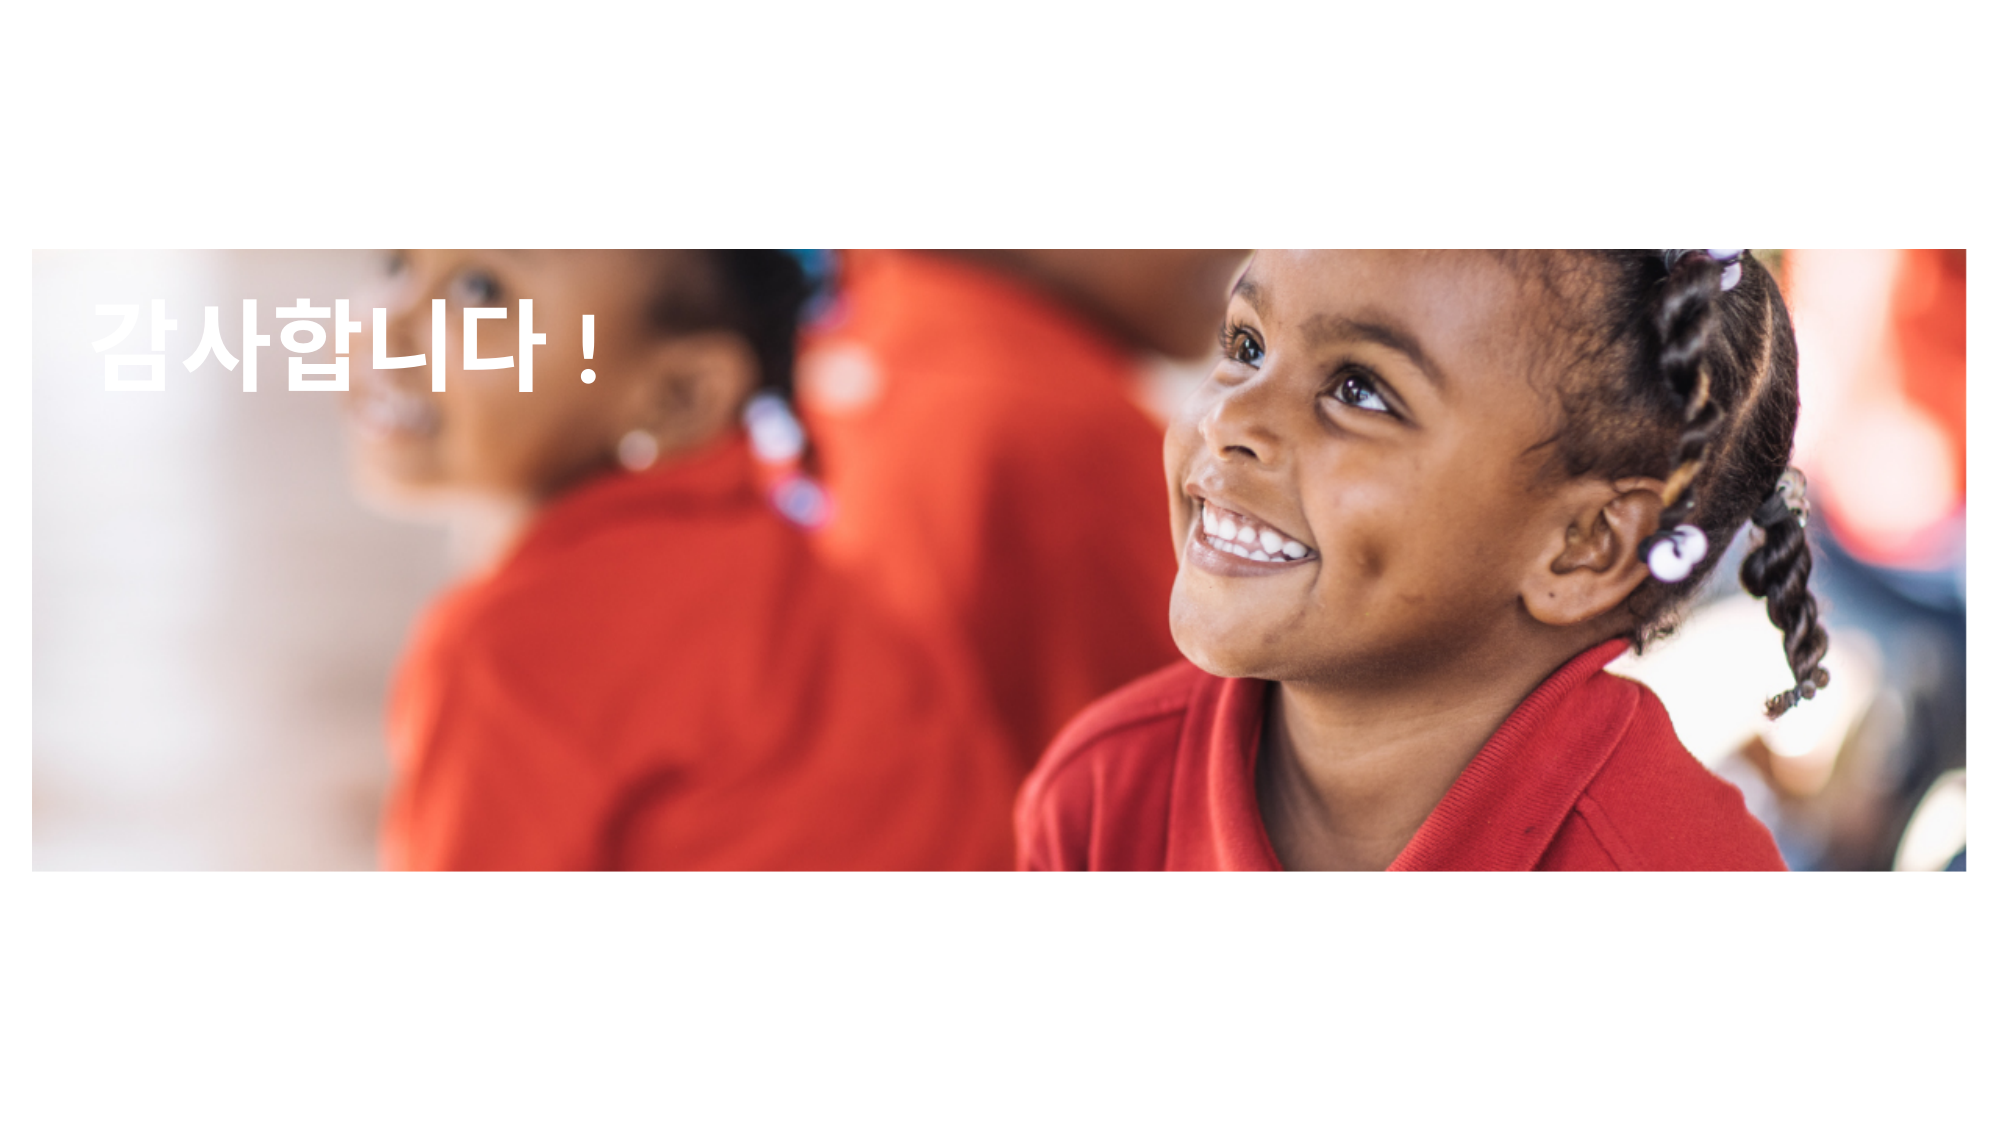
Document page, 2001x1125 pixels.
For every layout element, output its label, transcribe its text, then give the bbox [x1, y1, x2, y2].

picture [32, 249, 1968, 875]
text_box 감사합니다! [73, 276, 794, 411]
